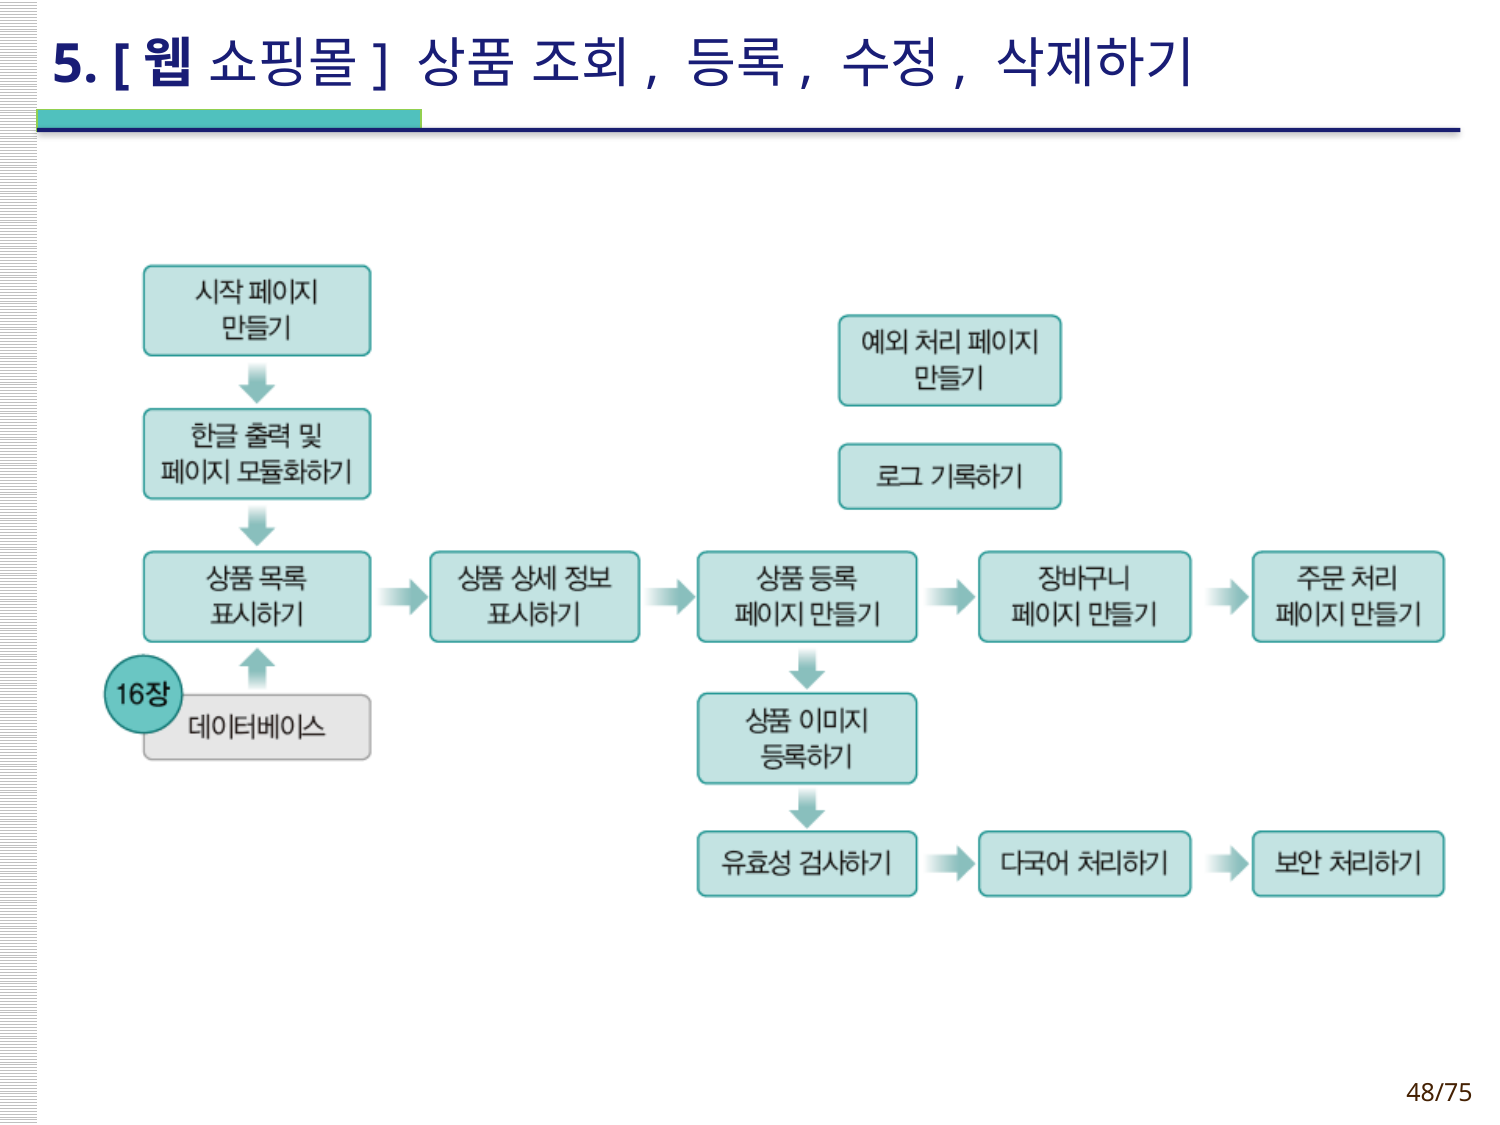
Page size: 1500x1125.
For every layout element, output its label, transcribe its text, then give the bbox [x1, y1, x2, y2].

title 5. [웹 쇼핑몰] 상품 조회, 등록, 수정, 삭제하기 [37, 13, 1278, 109]
picture [92, 255, 1460, 909]
